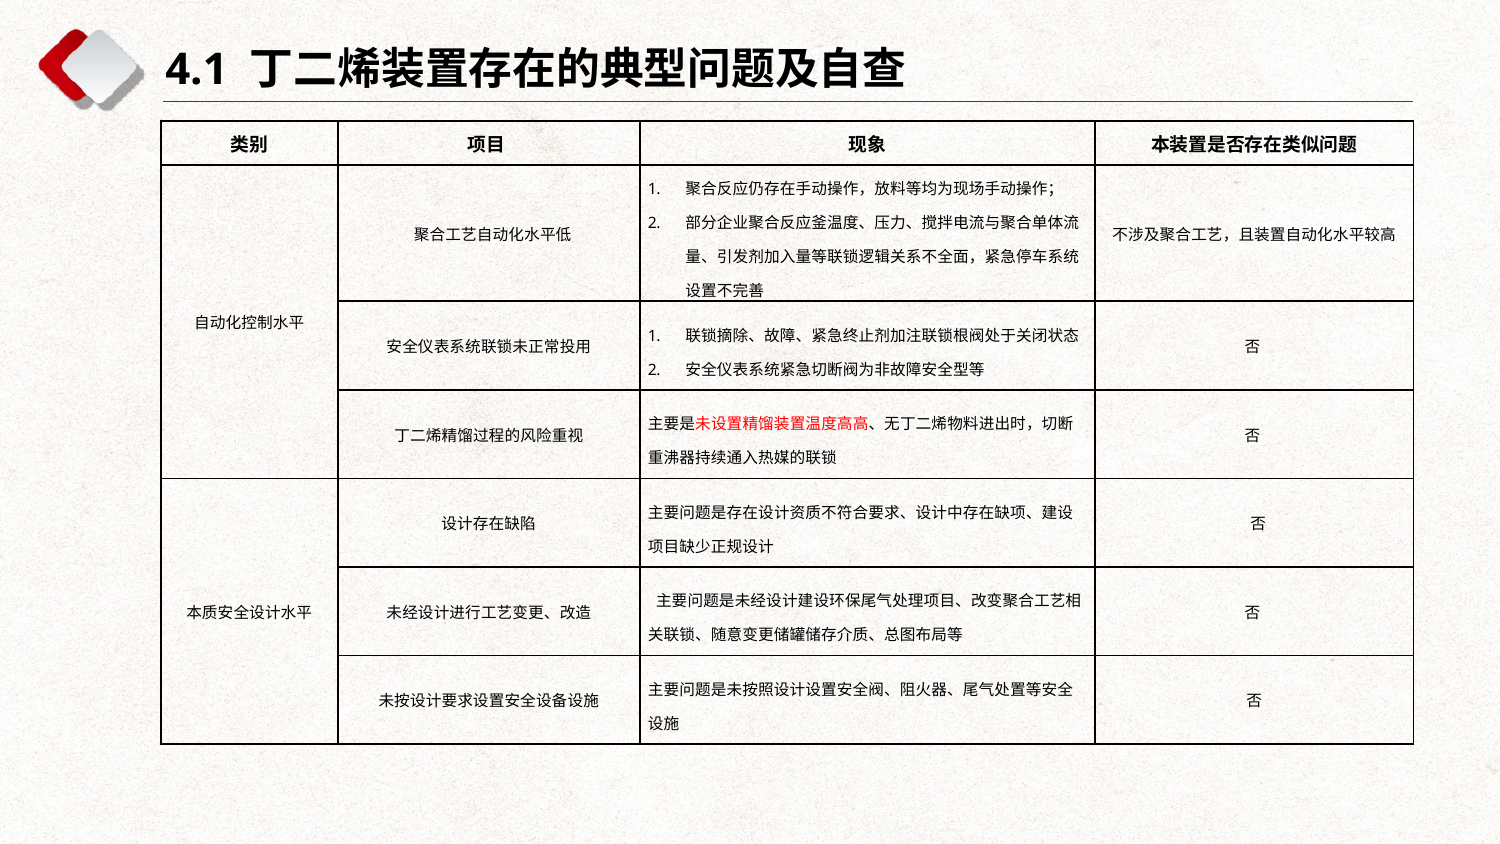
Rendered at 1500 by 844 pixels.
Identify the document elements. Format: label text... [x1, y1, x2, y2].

table_cell 本质安全设计水平 [162, 479, 337, 743]
table_header 项目 [339, 122, 639, 164]
table_cell 丁二烯精馏过程的风险重视 [339, 391, 639, 478]
table_cell 主要是未设置精馏装置温度高高、无丁二烯物料进出时，切断重沸器持续通入热媒的联锁 [641, 391, 1094, 478]
table_cell 安全仪表系统联锁未正常投用 [339, 302, 639, 389]
table_cell 否 [1096, 302, 1413, 389]
table_cell 主要问题是未经设计建设环保尾气处理项目、改变聚合工艺相关联锁、随意变更储罐储存介质、总图布局等 [641, 568, 1094, 655]
table_cell 自动化控制水平 [162, 166, 337, 478]
table_cell 主要问题是未按照设计设置安全阀、阻火器、尾气处置等安全设施 [641, 656, 1094, 743]
picture [0, 0, 1500, 844]
table_cell 主要问题是存在设计资质不符合要求、设计中存在缺项、建设项目缺少正规设计图纸等 [641, 479, 1094, 566]
table_cell 设计存在缺陷 [339, 479, 639, 566]
table_header 本装置是否存在类似问题 [1096, 122, 1413, 164]
table_cell 联锁摘除、故障、紧急终止剂加注联锁根阀处于关闭状态 安全仪表系统紧急切断阀为非故障安全型等 [641, 302, 1094, 389]
table_cell 未按设计要求设置安全设备设施 [339, 656, 639, 743]
text_box 4.1 丁二烯装置存在的典型问题及自查 [150, 33, 921, 102]
table_cell 否 [1096, 479, 1413, 566]
table_header 现象 [641, 122, 1094, 164]
table_cell 聚合工艺自动化水平低 [339, 166, 639, 300]
table_cell 否 [1096, 391, 1413, 478]
table_cell 否 [1096, 656, 1413, 743]
table_header 类别 [162, 122, 337, 164]
table_cell 否 [1096, 568, 1413, 655]
table_cell 不涉及聚合工艺，且装置自动化水平较高 [1096, 166, 1413, 300]
table_cell 未经设计进行工艺变更、改造 [339, 568, 639, 655]
table_cell 聚合反应仍存在手动操作，放料等均为现场手动操作； 部分企业聚合反应釜温度、压力、搅拌电流与聚合单体流量、引发剂加入量等联锁逻辑关系不全面，紧急停车系统设置不完善 [641, 166, 1094, 300]
